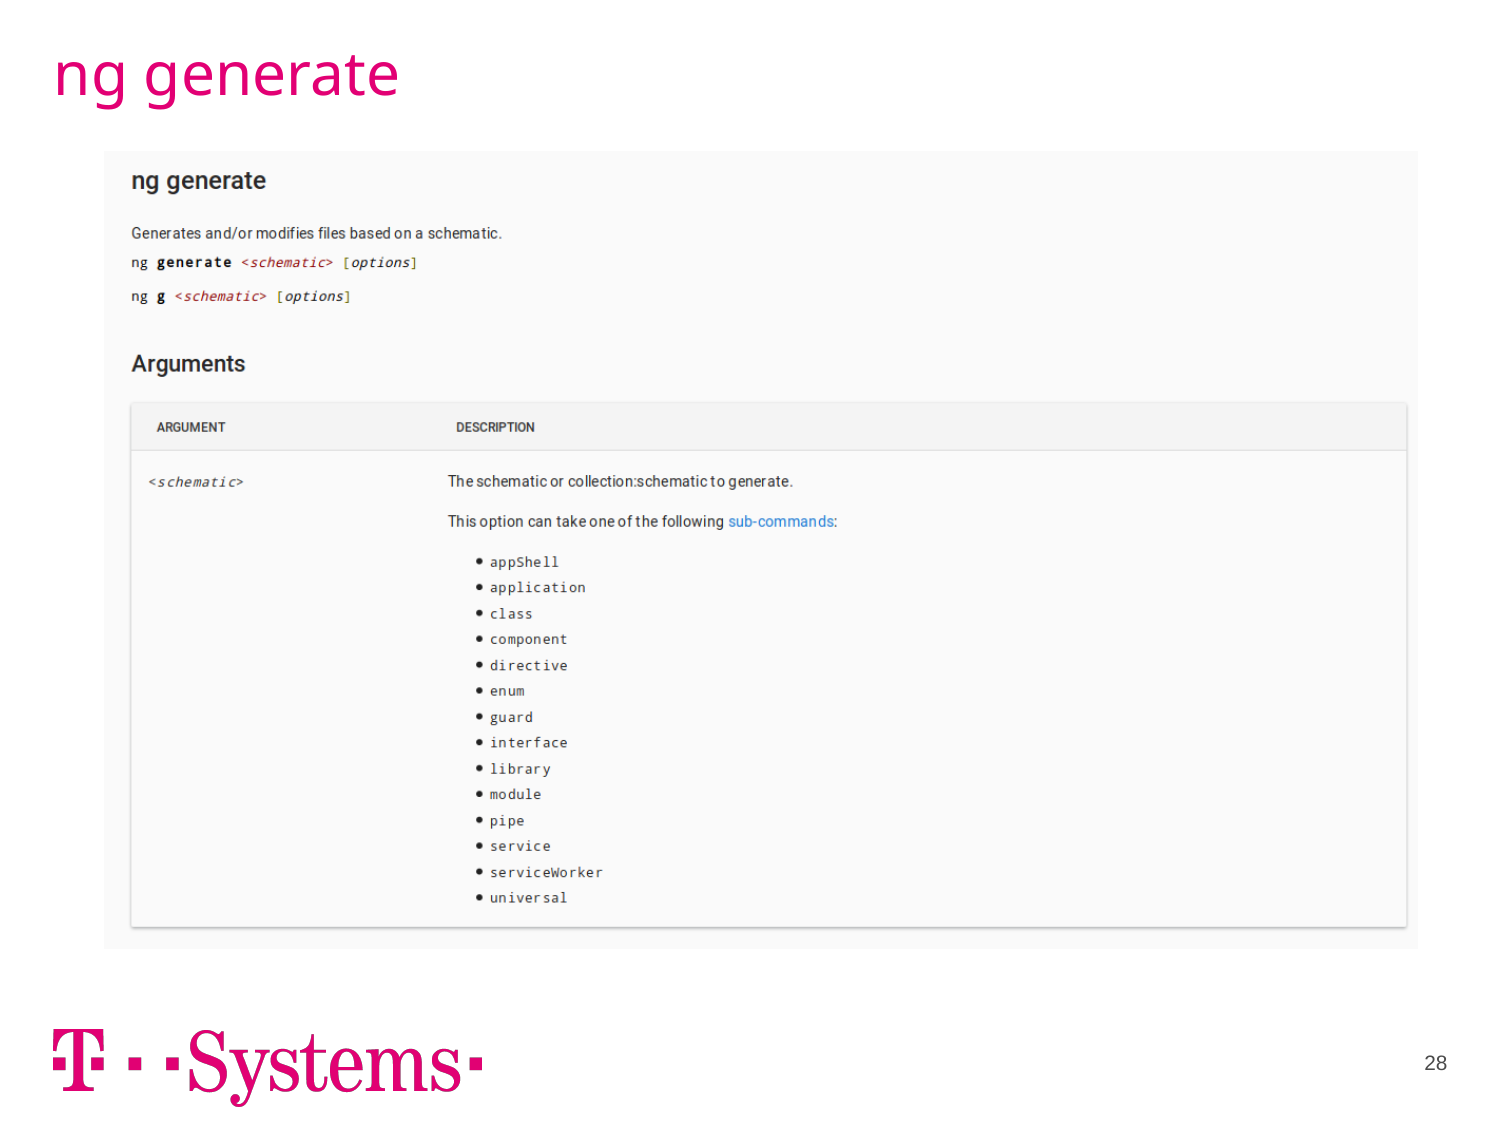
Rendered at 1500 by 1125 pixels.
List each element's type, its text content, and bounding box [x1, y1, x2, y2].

picture [103, 151, 1418, 949]
picture [53, 1029, 482, 1107]
slide_number 28 [1399, 1038, 1448, 1087]
title ng generate [53, 43, 1447, 132]
